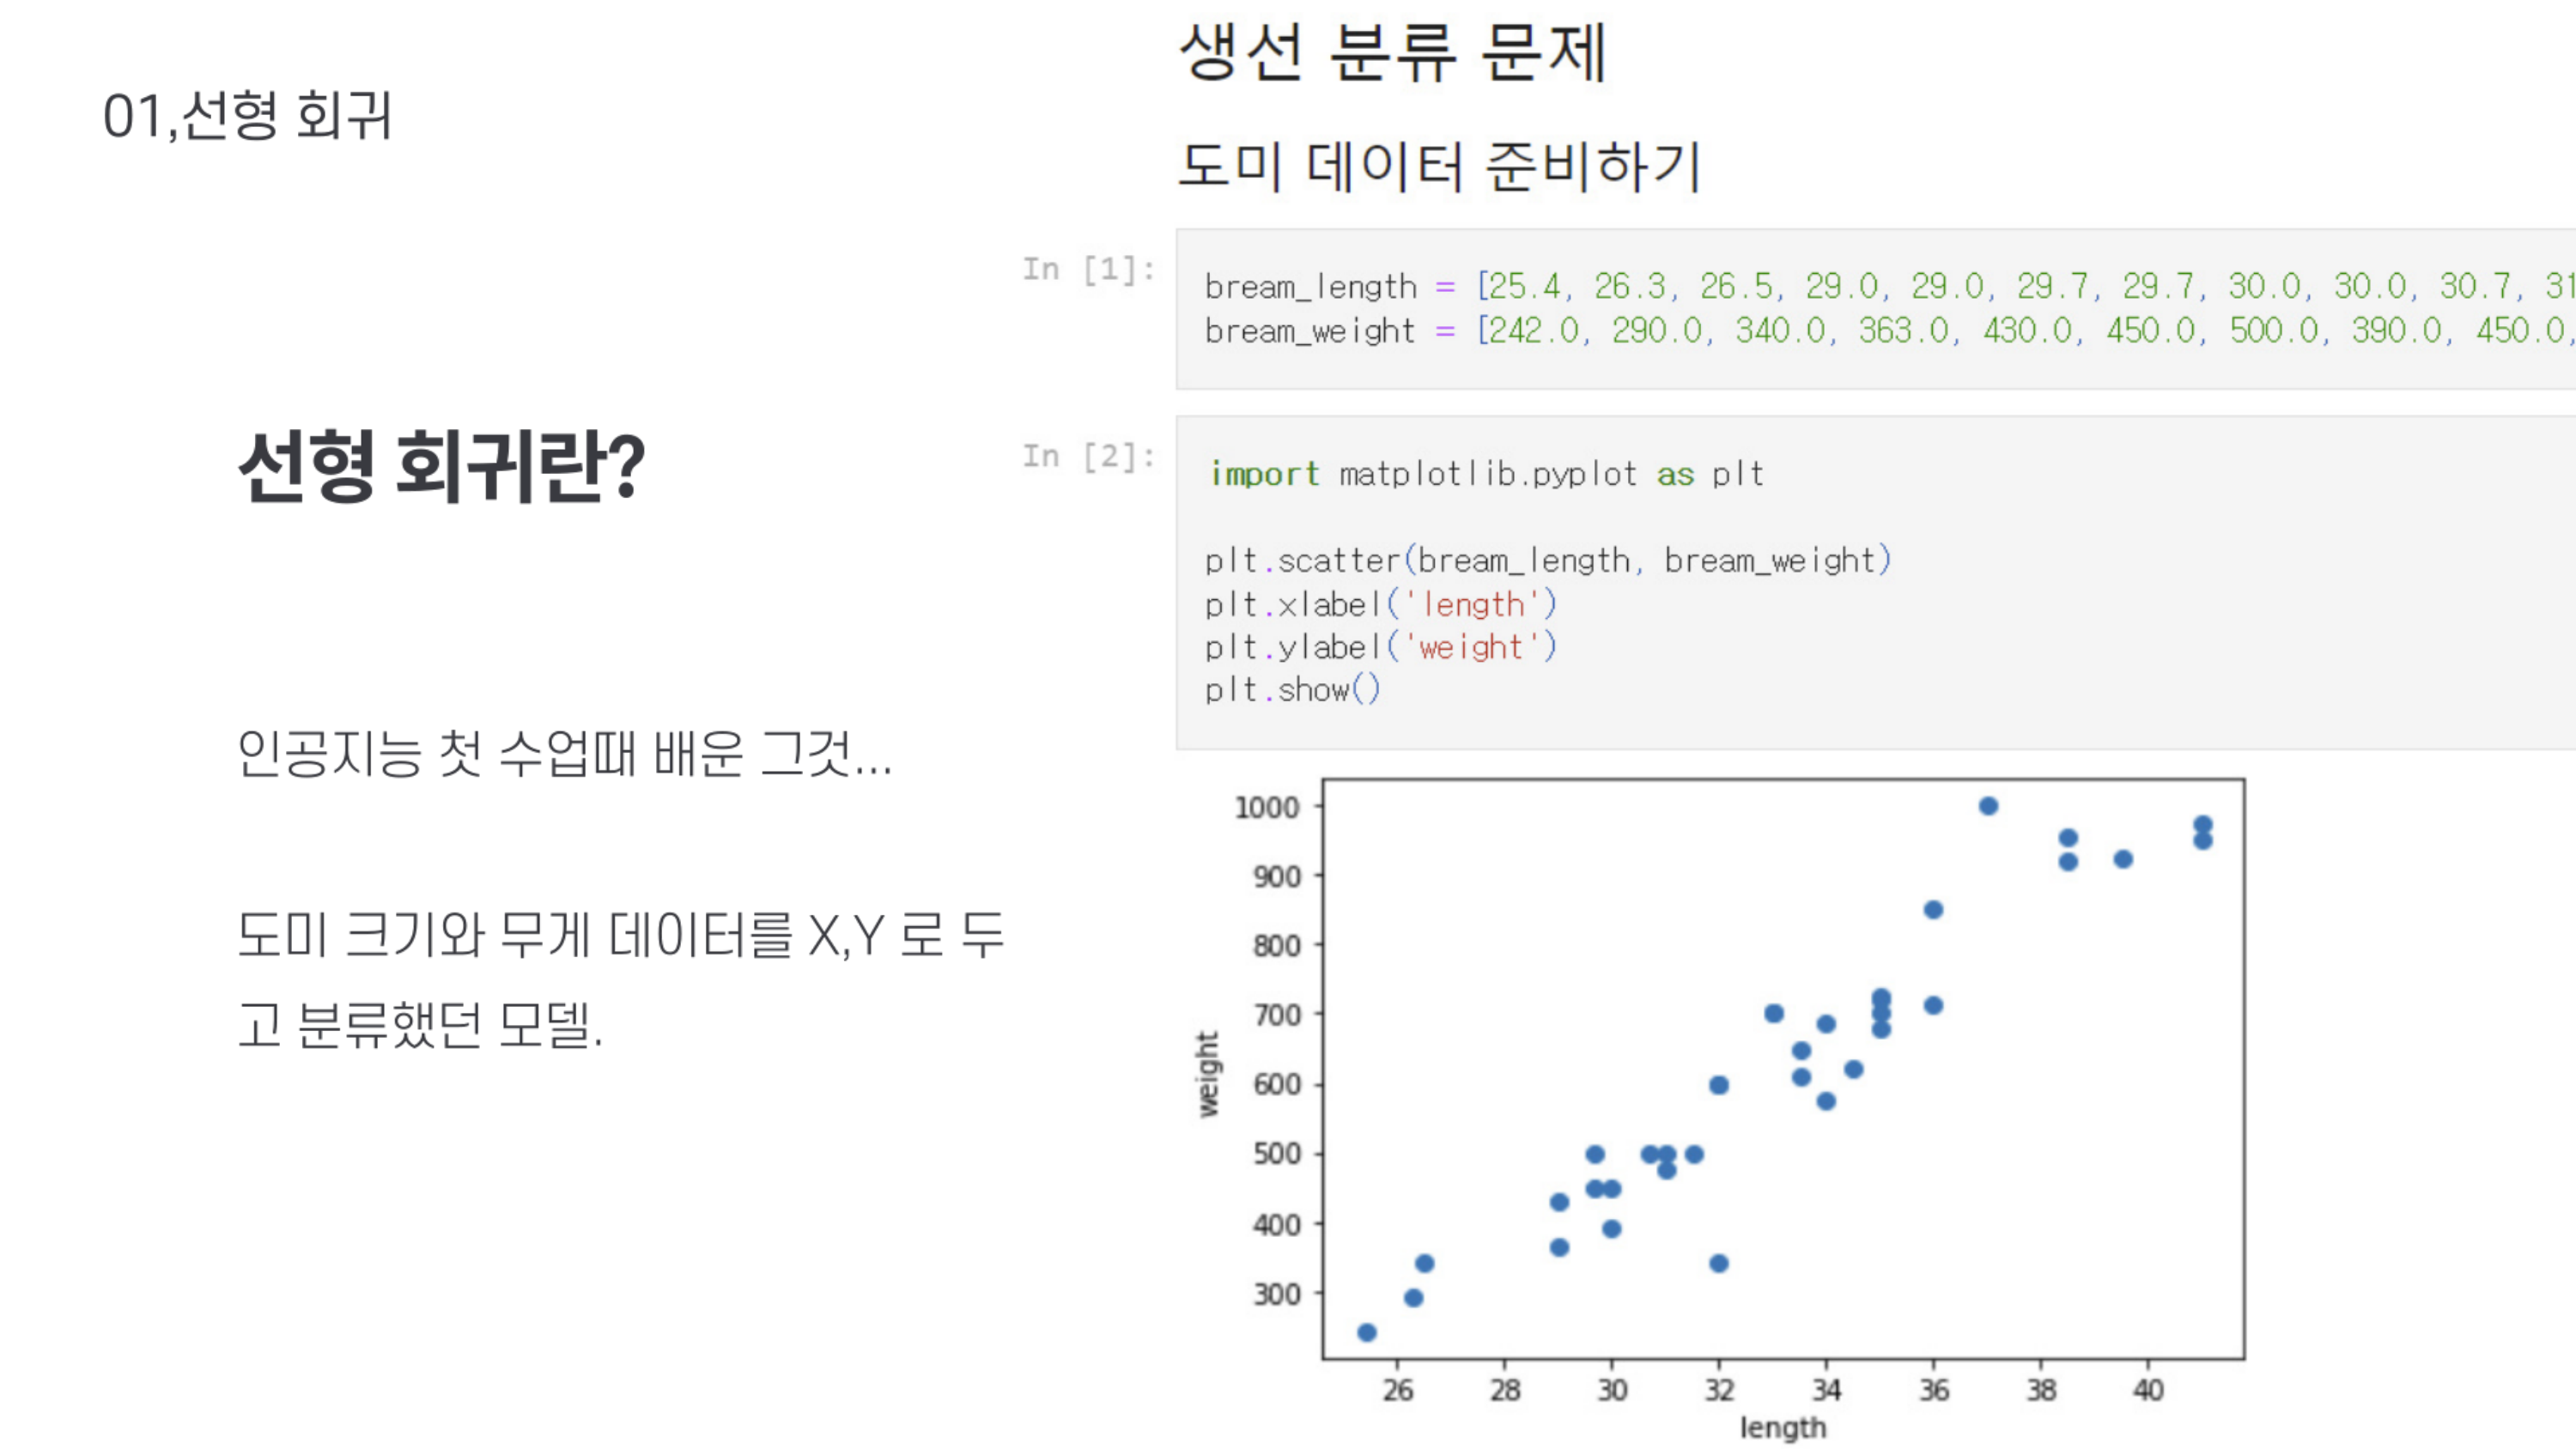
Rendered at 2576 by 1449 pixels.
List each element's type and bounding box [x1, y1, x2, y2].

text_box [1007, 0, 2576, 1449]
picture [228, 710, 1007, 1071]
picture [222, 395, 698, 541]
picture [94, 70, 414, 169]
